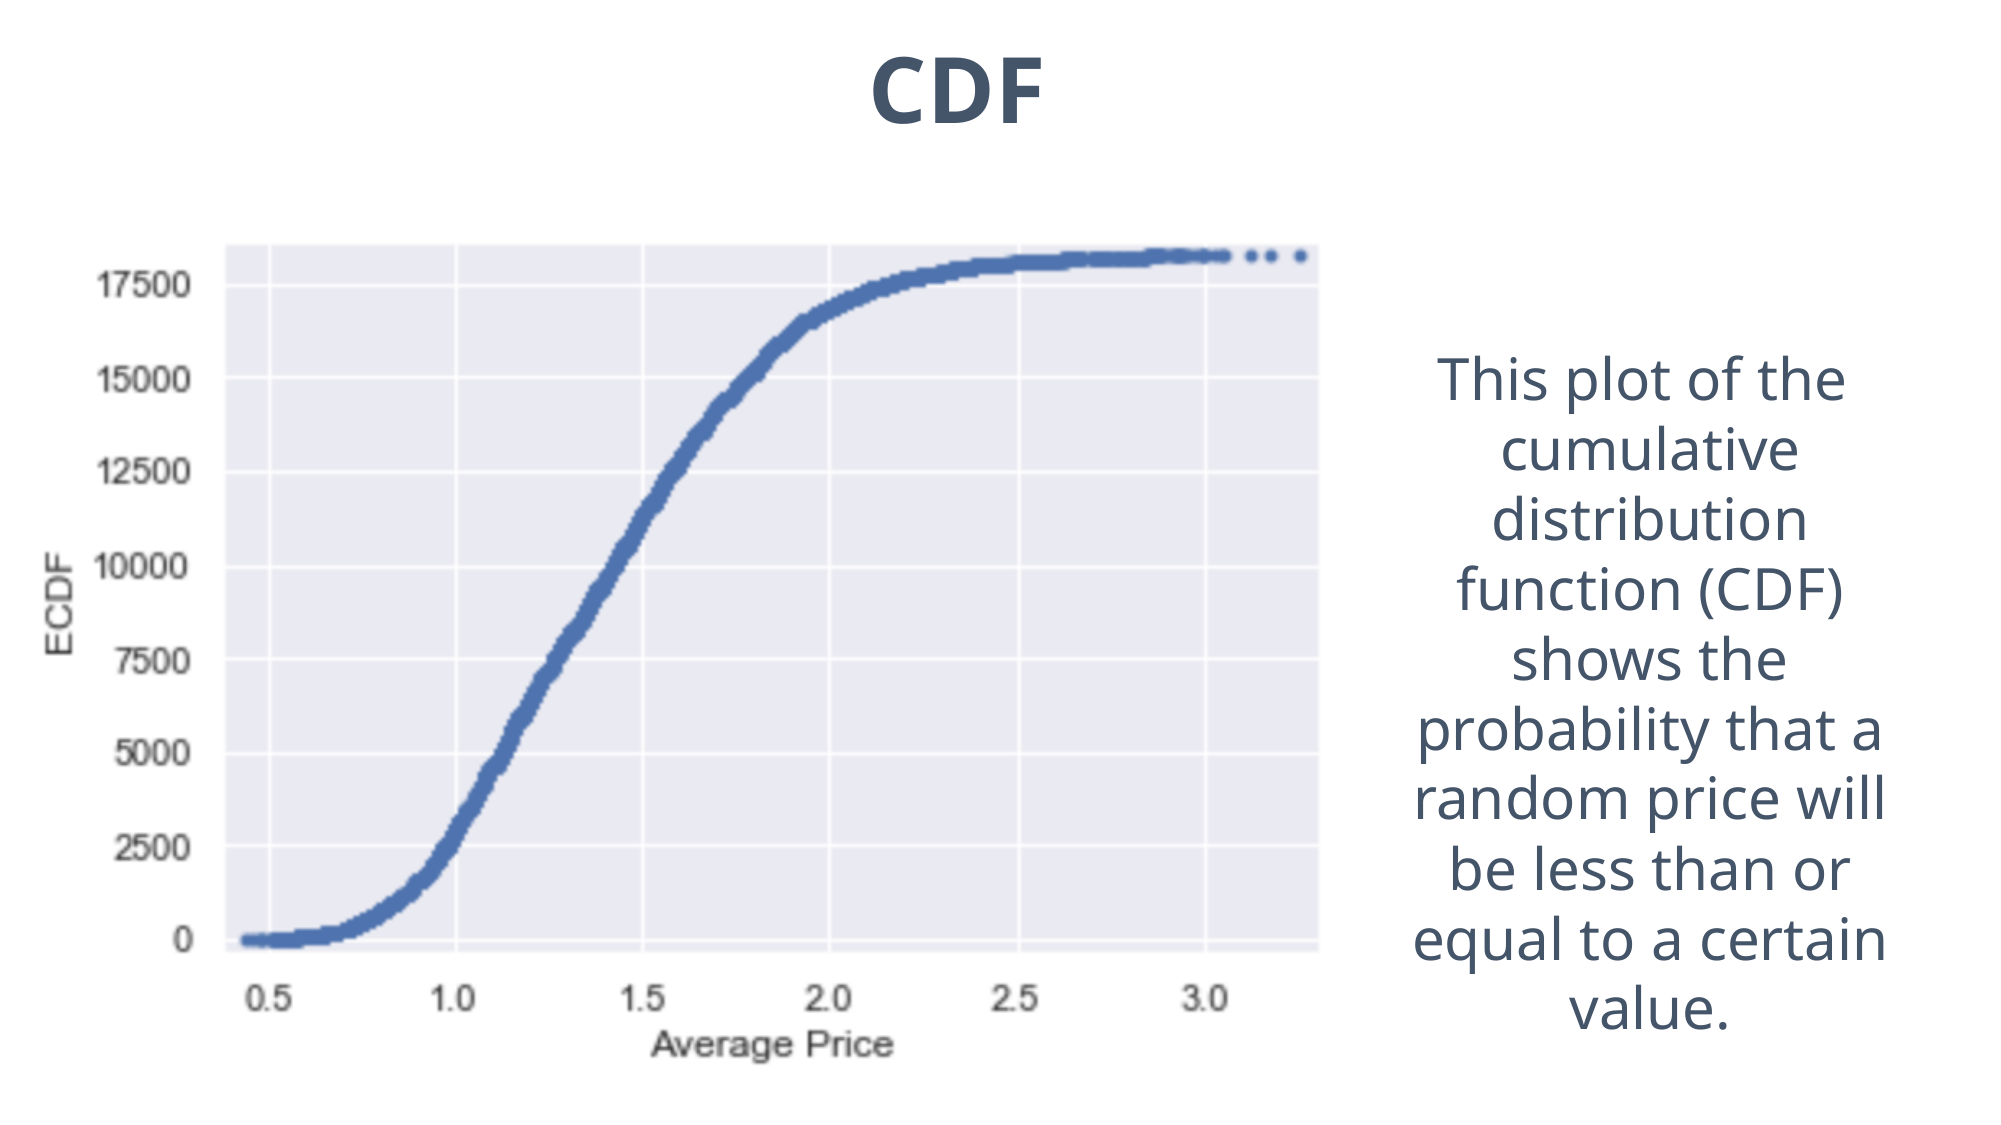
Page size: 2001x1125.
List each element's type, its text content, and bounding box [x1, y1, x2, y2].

text_box This plot of the cumulative distribution function (CDF) shows the probability that a random price will be less than or equal to a certain value. [1391, 334, 1929, 1049]
text_box CDF [861, 28, 1054, 146]
picture [23, 209, 1391, 1093]
